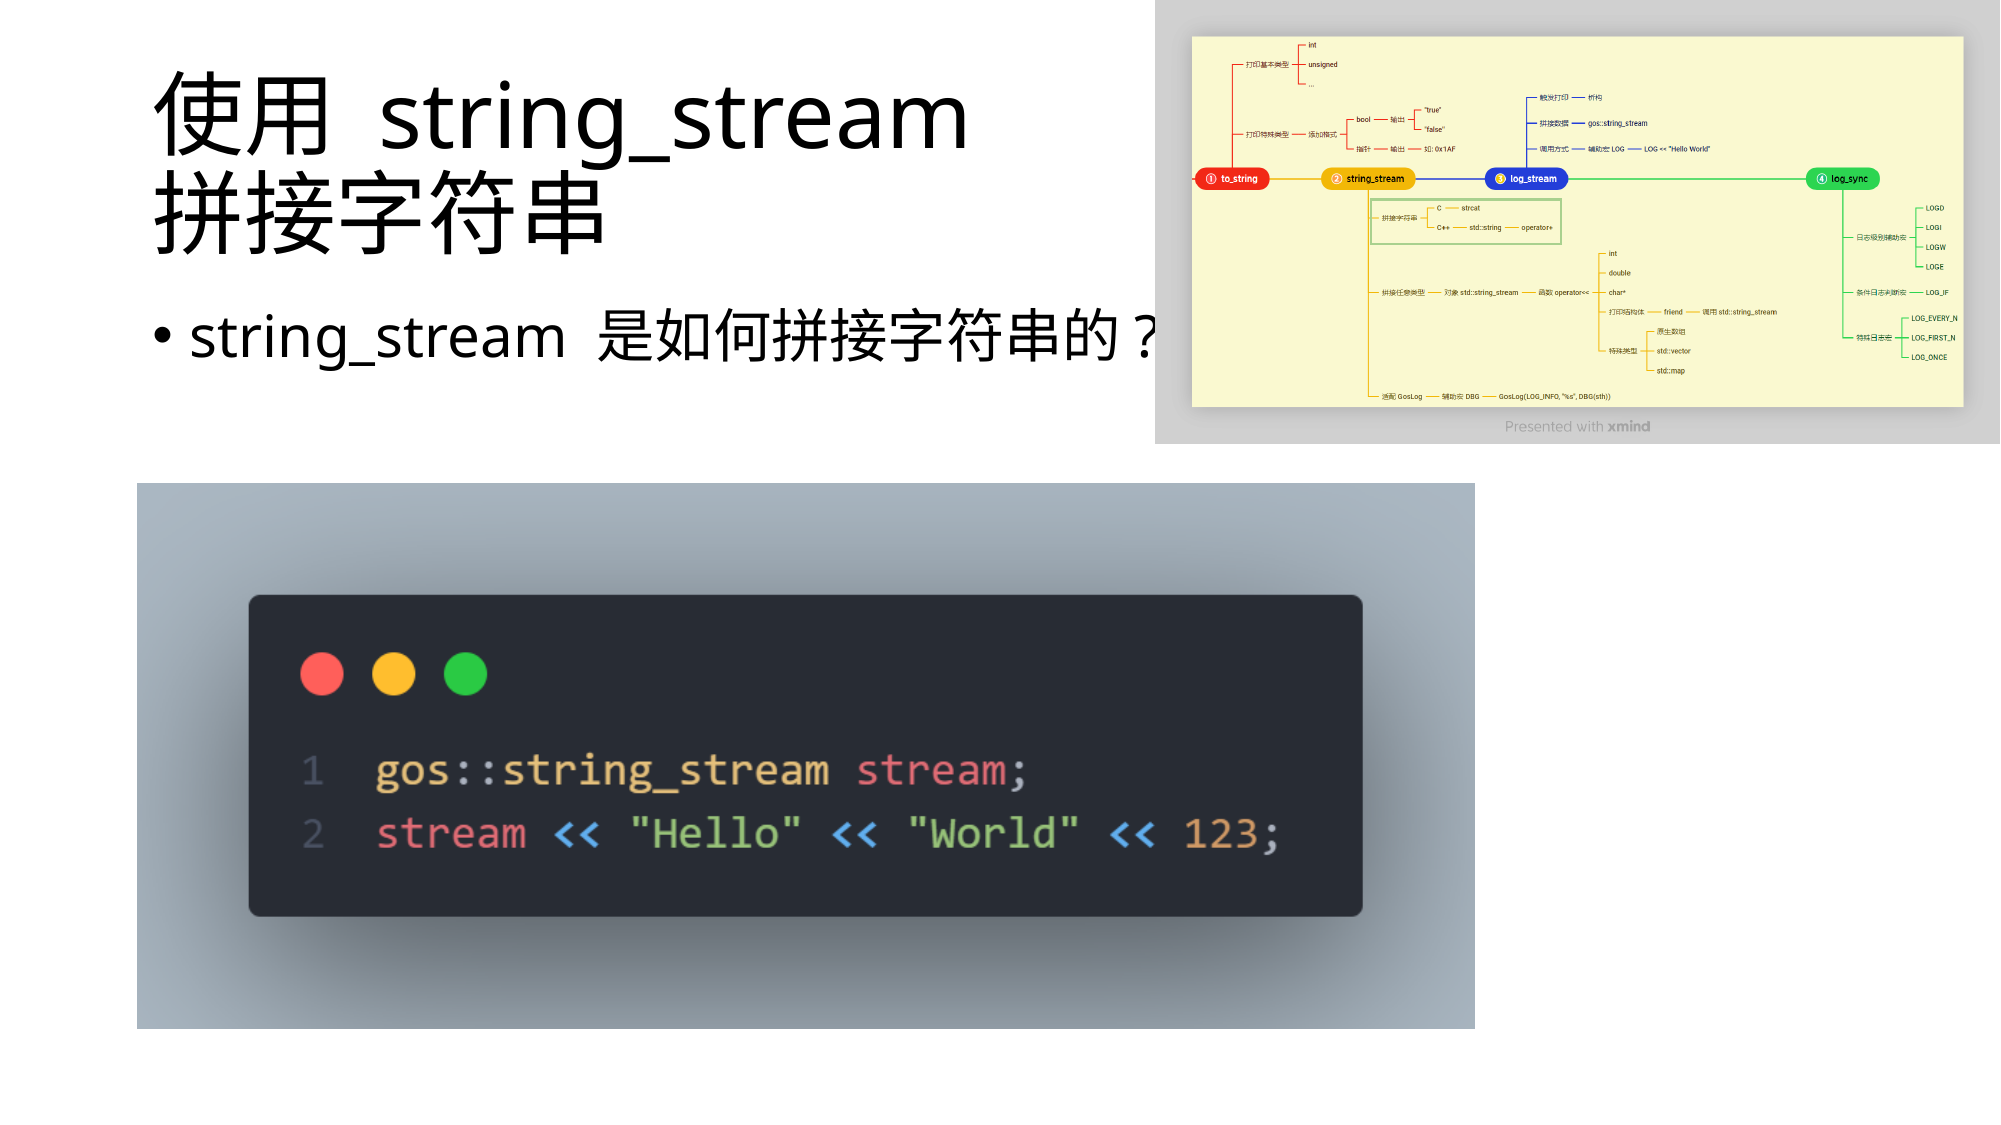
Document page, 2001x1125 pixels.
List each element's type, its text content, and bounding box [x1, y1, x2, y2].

list string_stream 是如何拼接字符串的? [137, 299, 1863, 1014]
title 使用 string_stream 拼接字符串 [137, 59, 1155, 278]
picture [1155, 0, 2000, 444]
picture [137, 483, 1475, 1029]
